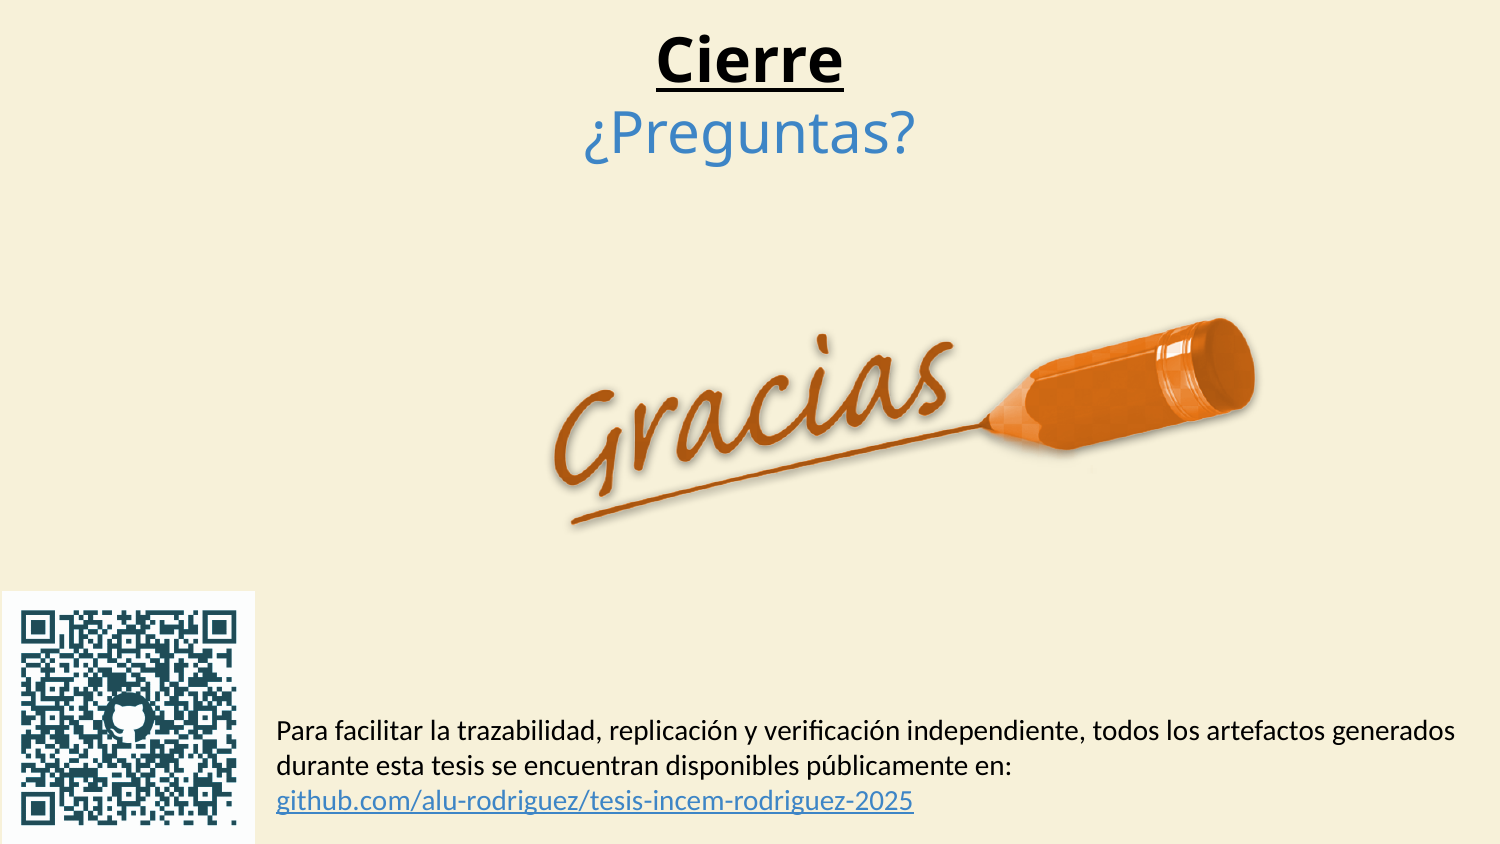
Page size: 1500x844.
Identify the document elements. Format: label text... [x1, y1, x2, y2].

picture [527, 282, 1286, 543]
title Cierre ¿Preguntas? [0, 12, 1500, 180]
text_box Para facilitar la trazabilidad, replicación y verificación independiente, todos los artefactos generados durante esta tesis se encuentran disponibles públicamente en: github.com/alu-rodriguez/tesis-incem-rodriguez-2025 [261, 696, 1485, 831]
picture [2, 590, 256, 844]
